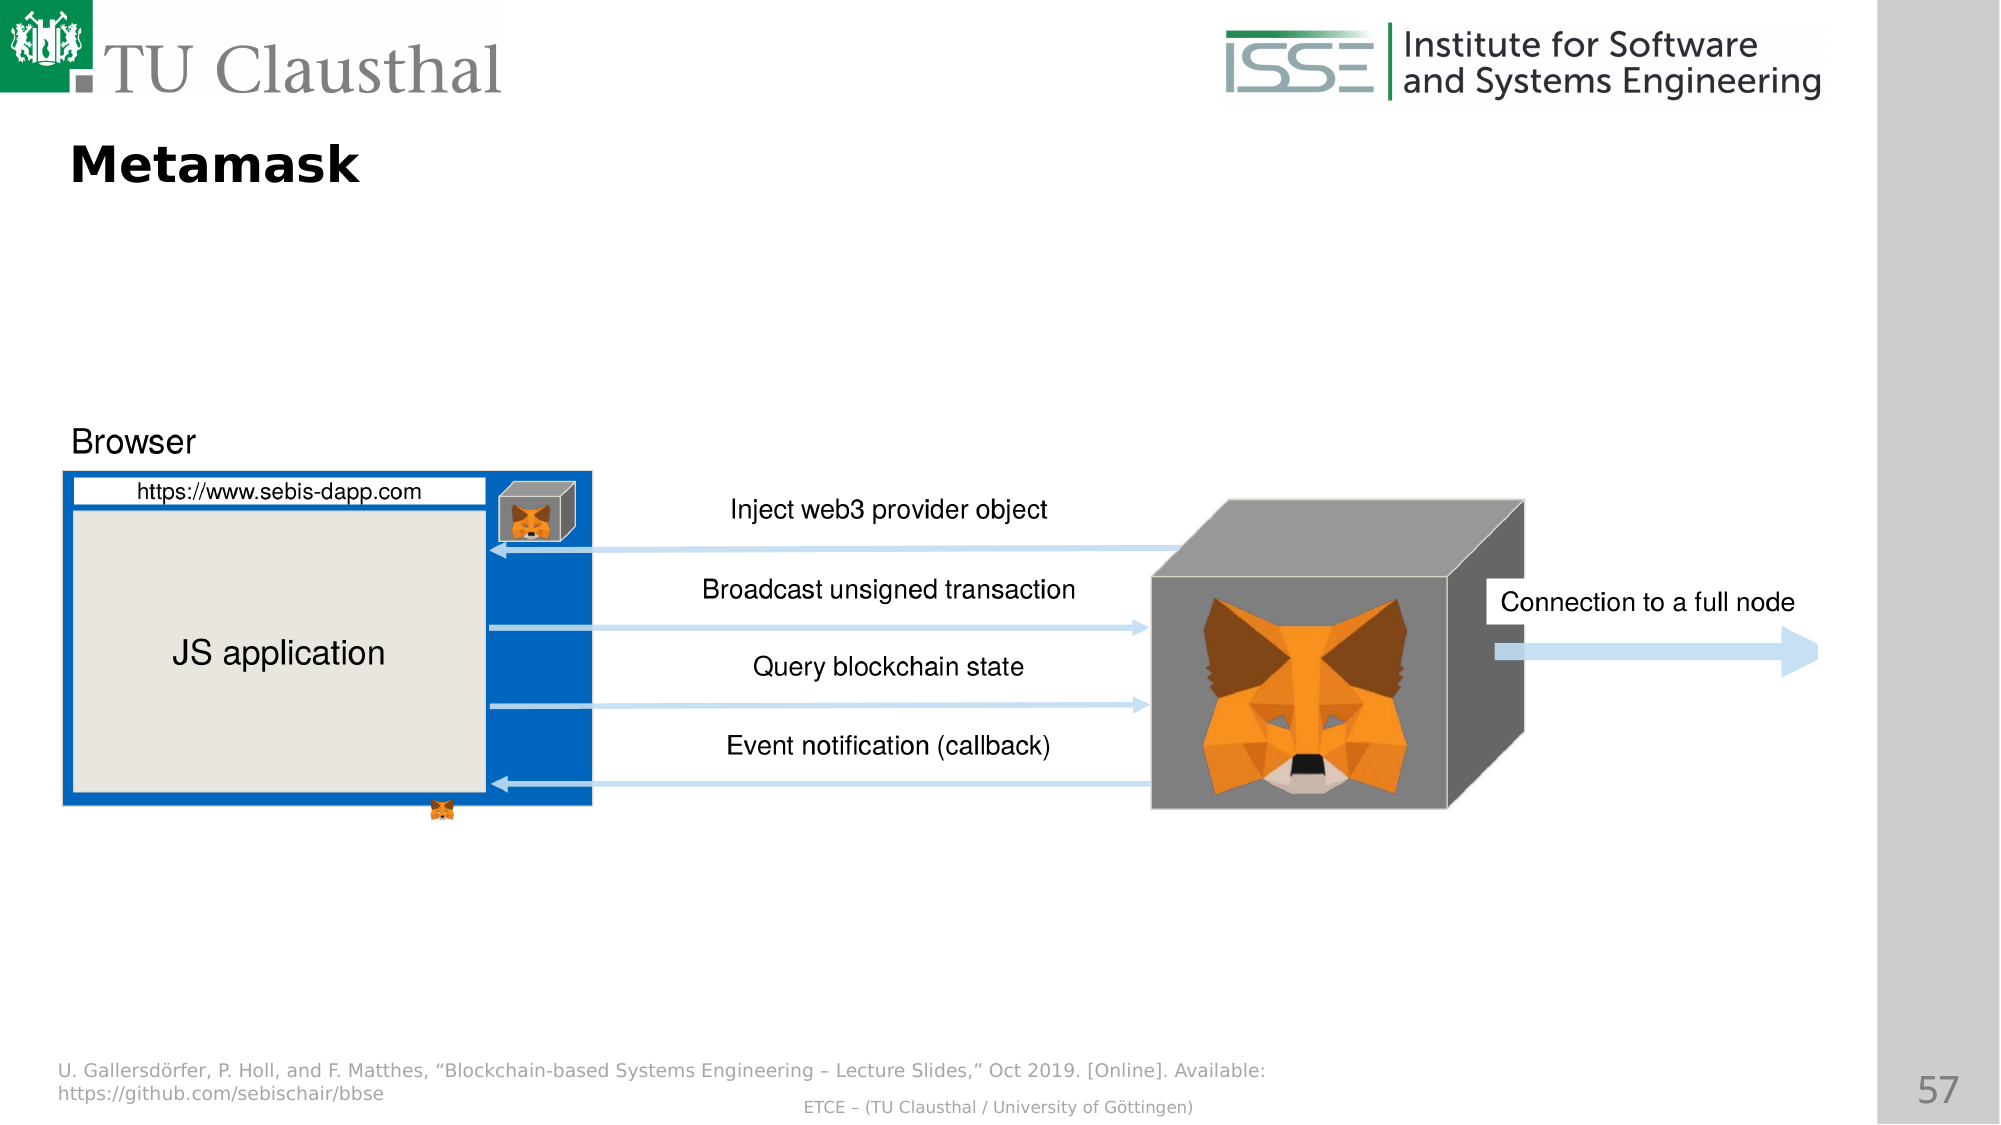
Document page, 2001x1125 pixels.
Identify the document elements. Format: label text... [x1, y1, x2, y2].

picture [0, 0, 501, 93]
picture [54, 419, 1818, 823]
text_box Metamask [54, 125, 1818, 208]
text_box U. Gallersdörfer, P. Holl, and F. Matthes, “Blockchain-based Systems Engineering – Lecture Slides,” Oct 2019. [Online]. Available: https://github.com/sebischair/bbse [43, 1051, 1520, 1112]
picture [1218, 22, 1826, 107]
